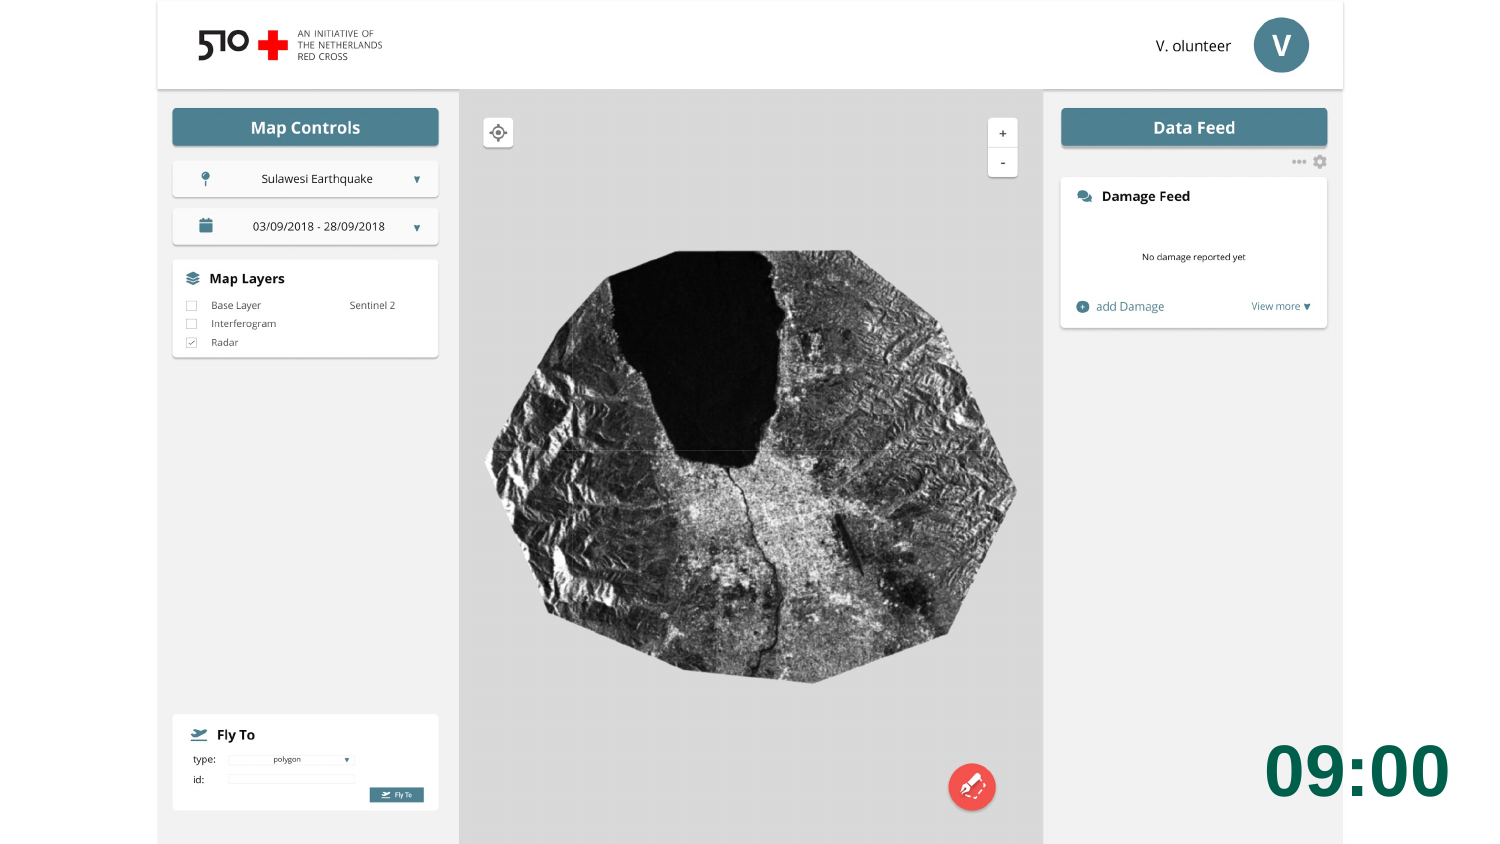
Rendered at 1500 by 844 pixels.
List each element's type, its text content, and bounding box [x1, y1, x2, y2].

picture [154, 0, 1346, 844]
text_box 09:00 [1349, 709, 1500, 827]
